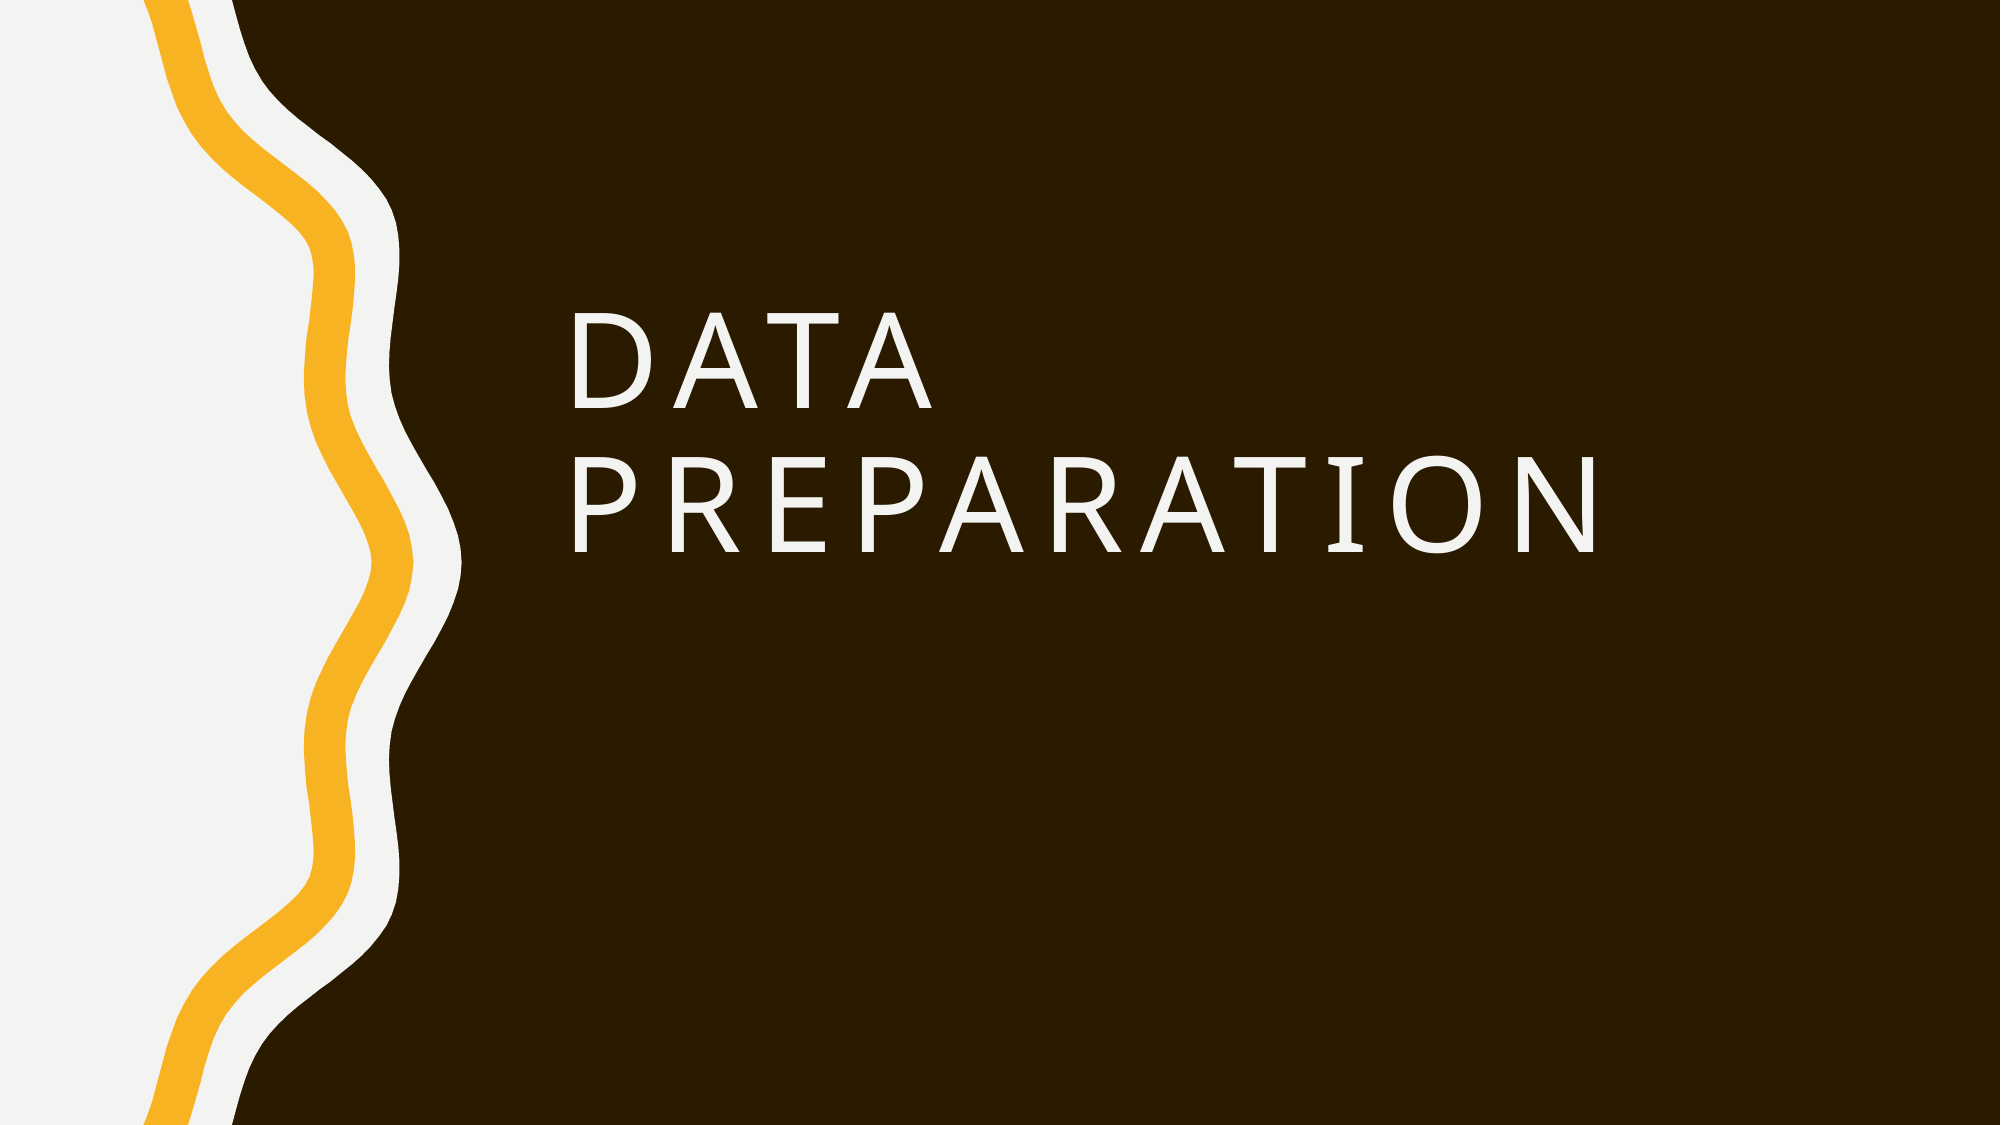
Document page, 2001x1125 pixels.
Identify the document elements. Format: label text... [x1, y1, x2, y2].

title Data Preparation [547, 161, 1641, 589]
